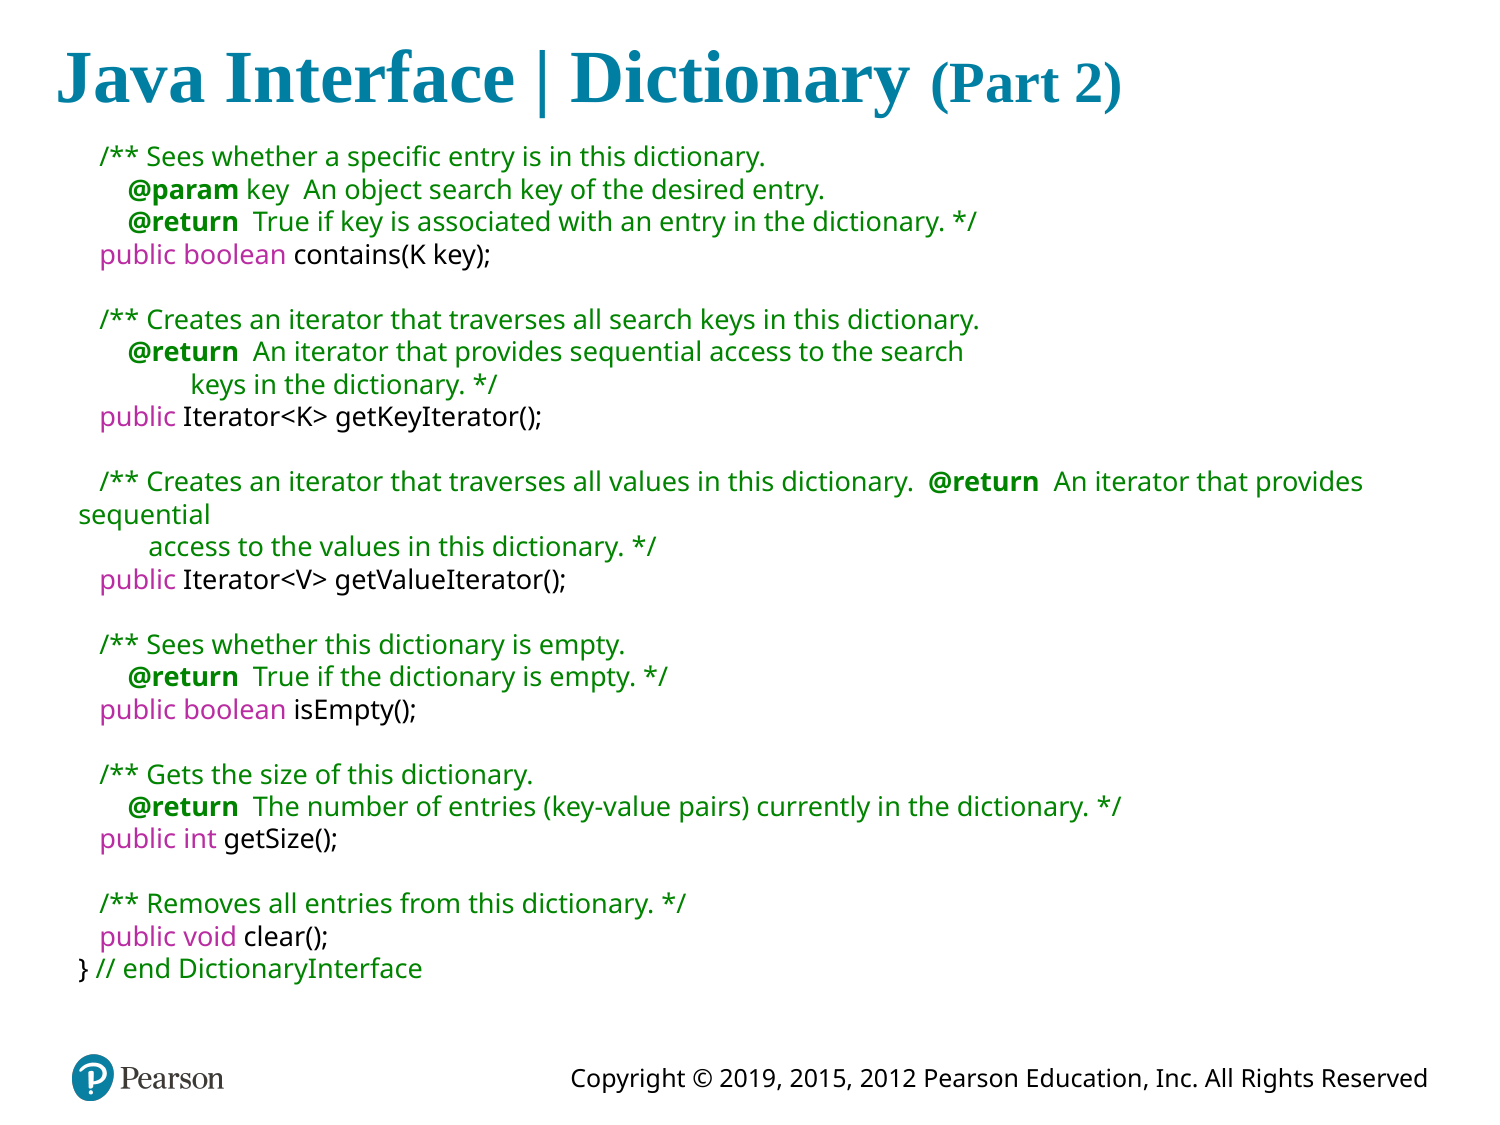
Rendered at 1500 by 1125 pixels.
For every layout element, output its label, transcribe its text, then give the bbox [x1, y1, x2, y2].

picture [80, 1063, 106, 1088]
title Java Interface | Dictionary (Part 2) [40, 0, 1438, 133]
picture [72, 1087, 83, 1101]
picture [98, 1054, 224, 1101]
text_box /** Sees whether a specific entry is in this dictionary. @param key An object search key of the desired entry. @return True if key is associated with an entry in the dictionary. */ public boolean contains(K key); /** Creates an iterator that traverses all search keys in this dictionary. @return An iterator that provides sequential access to the search keys in the dictionary. */ public Iterator<K> getKeyIterator(); /** Creates an iterator that traverses all values in this dictionary. @return An iterator that provides sequential access to the values in this dictionary. */ public Iterator<V> getValueIterator(); /** Sees whether this dictionary is empty. @return True if the dictionary is empty. */ public boolean isEmpty(); /** Gets the size of this dictionary. @return The number of entries (key-value pairs) currently in the dictionary. */ public int getSize(); /** Removes all entries from this dictionary. */ public void clear(); } // end DictionaryInterface [70, 132, 1408, 992]
picture [72, 1054, 88, 1070]
